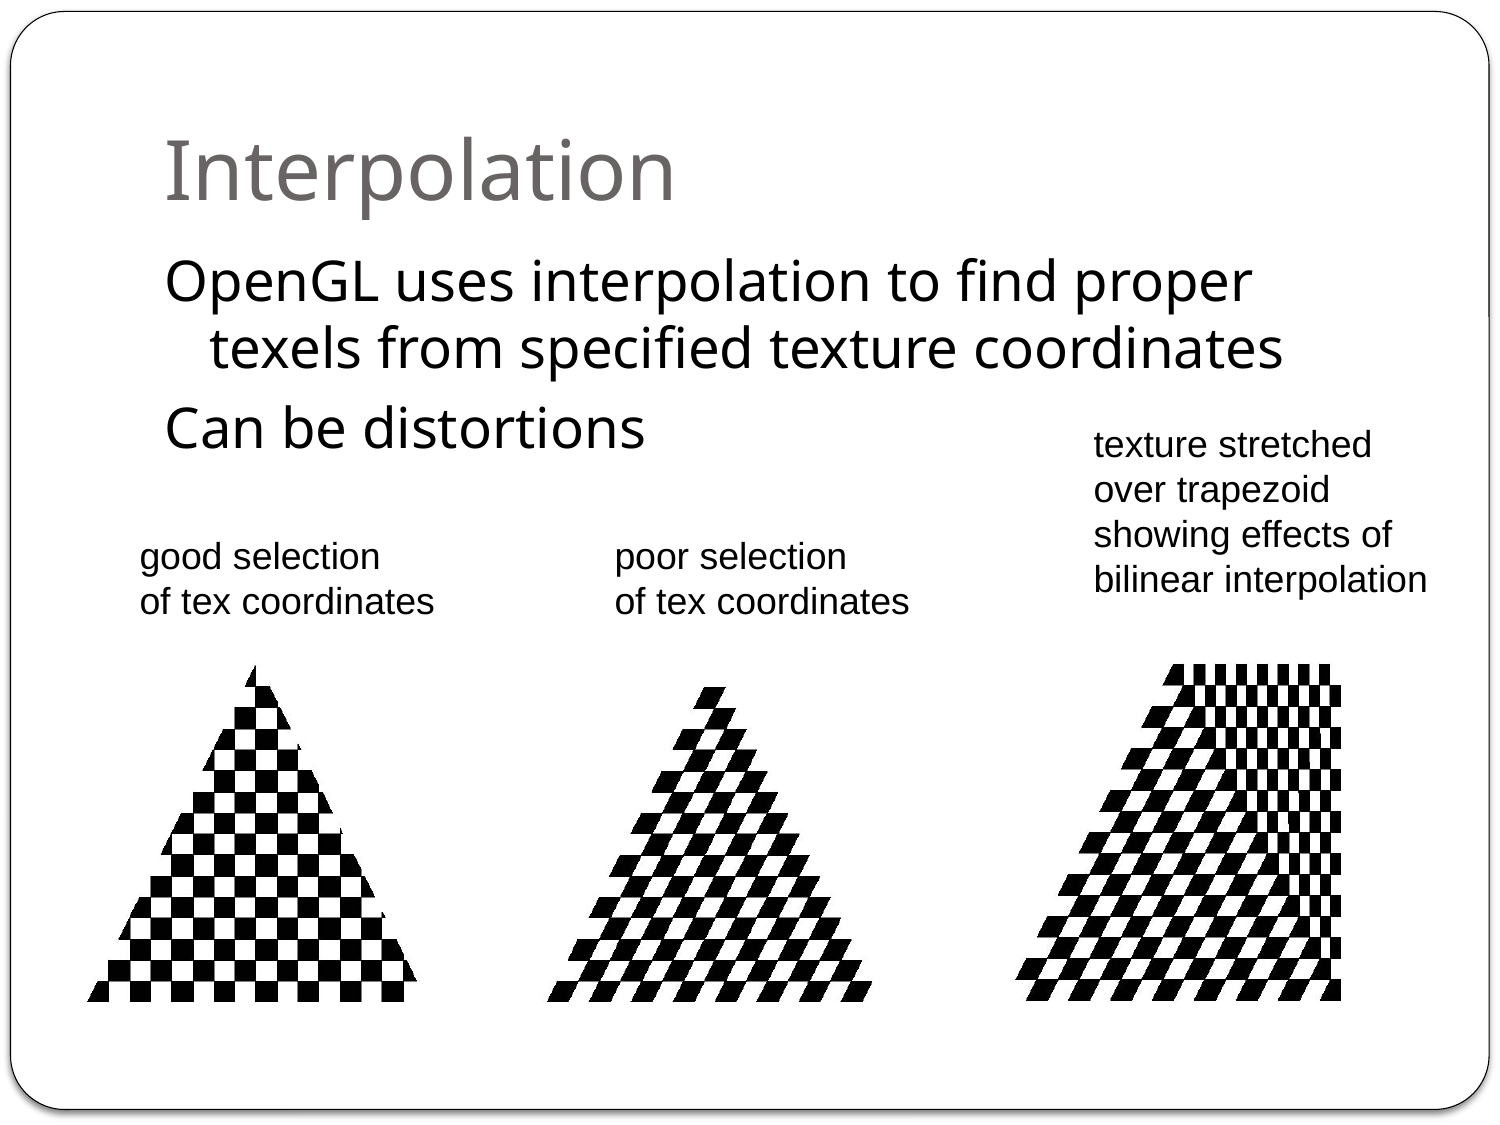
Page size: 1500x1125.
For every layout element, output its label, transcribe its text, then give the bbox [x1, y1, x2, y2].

title Interpolation [150, 45, 1425, 233]
text_box texture stretched over trapezoid showing effects of bilinear interpolation [1078, 412, 1443, 608]
list OpenGL uses interpolation to find proper texels from specified texture coordinates Can be distortions [150, 237, 1425, 988]
text_box good selection of tex coordinates [124, 524, 451, 630]
picture [87, 662, 1342, 1002]
text_box poor selection of tex coordinates [599, 524, 925, 630]
